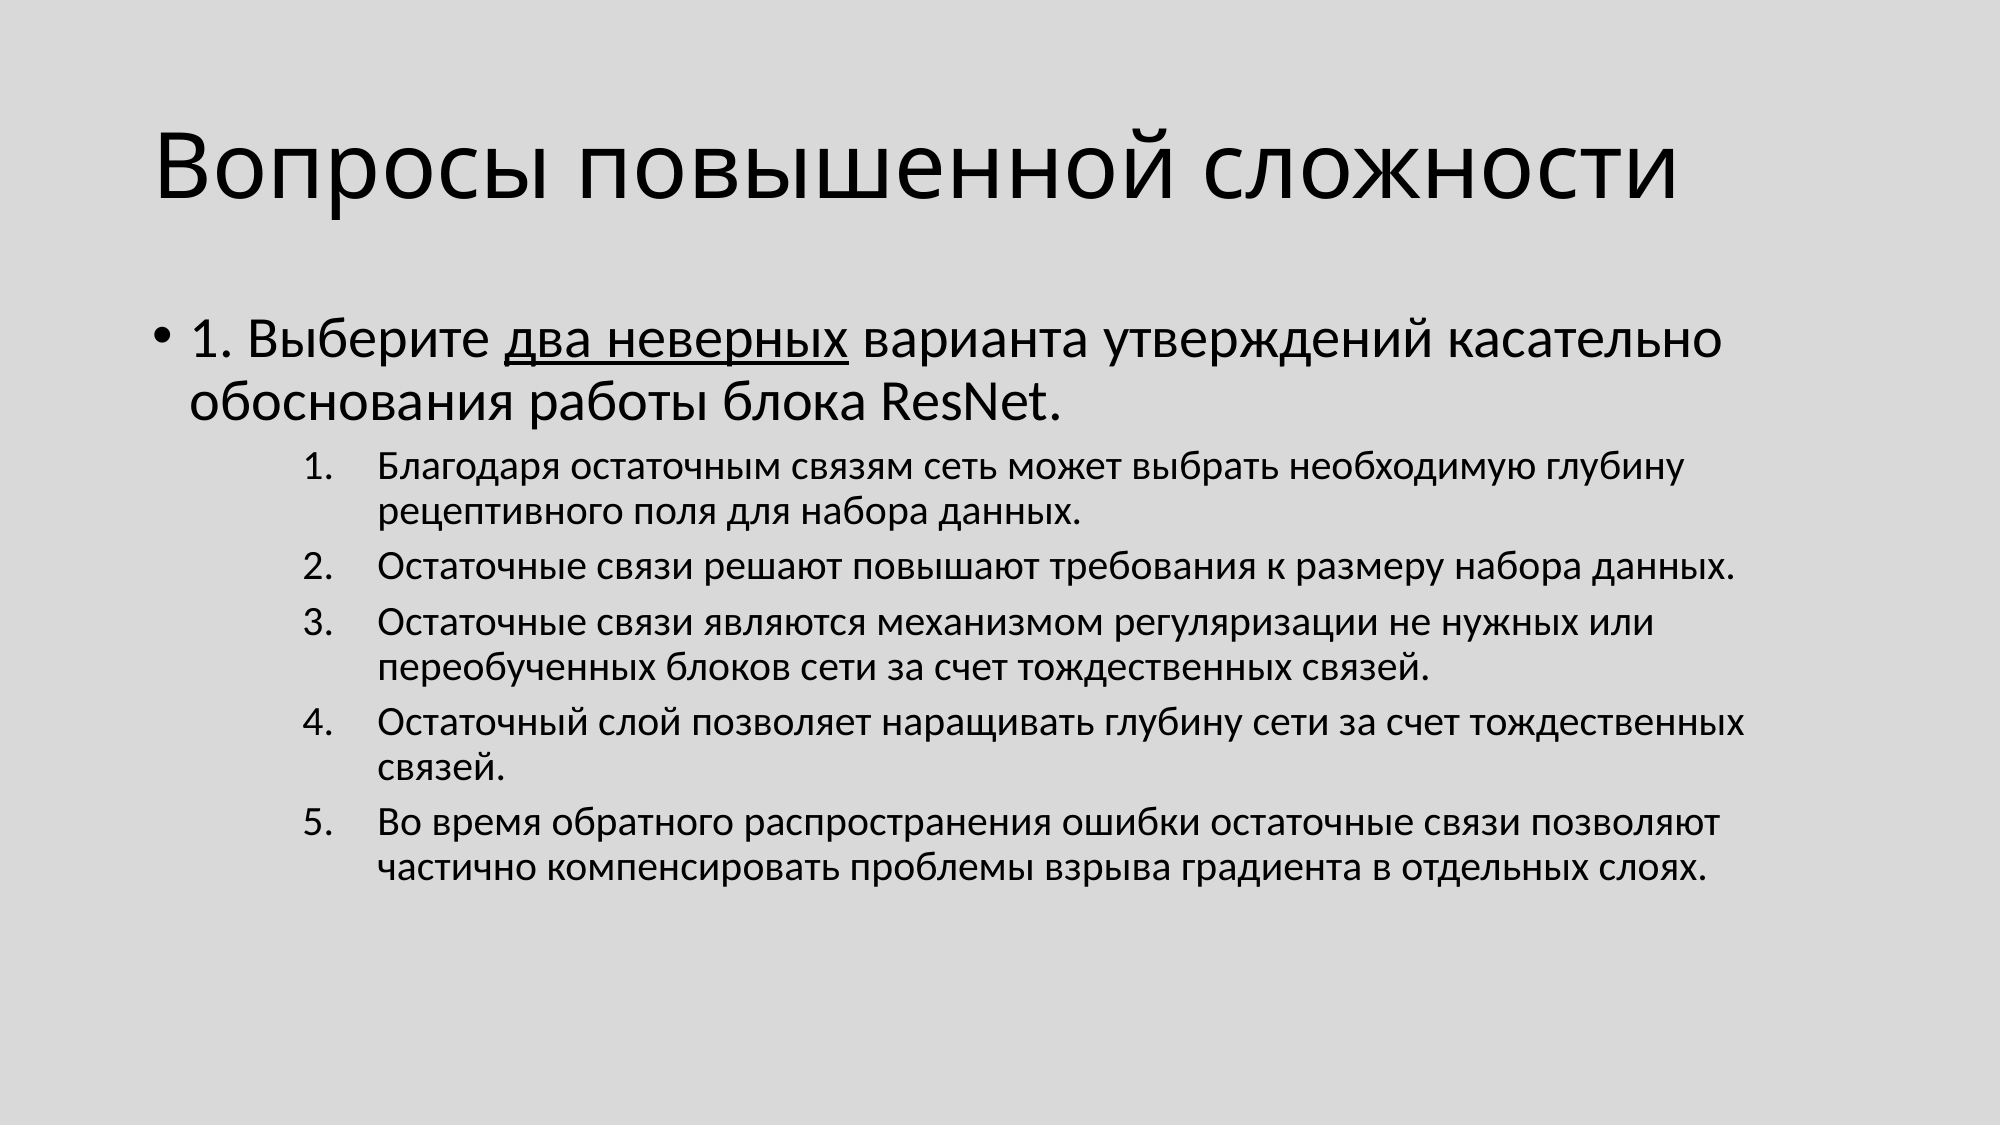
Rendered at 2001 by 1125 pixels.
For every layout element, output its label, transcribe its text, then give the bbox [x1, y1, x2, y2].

list 1. Выберите два неверных варианта утверждений касательно обоснования работы блока ResNet. Благодаря остаточным связям сеть может выбрать необходимую глубину рецептивного поля для набора данных. Остаточные связи решают повышают требования к размеру набора данных. Остаточные связи являются механизмом регуляризации не нужных или переобученных блоков сети за счет тождественных связей. Остаточный слой позволяет наращивать глубину сети за счет тождественных связей. Во время обратного распространения ошибки остаточные связи позволяют частично компенсировать проблемы взрыва градиента в отдельных слоях. [137, 299, 1863, 1014]
title Вопросы повышенной сложности [137, 59, 1863, 278]
